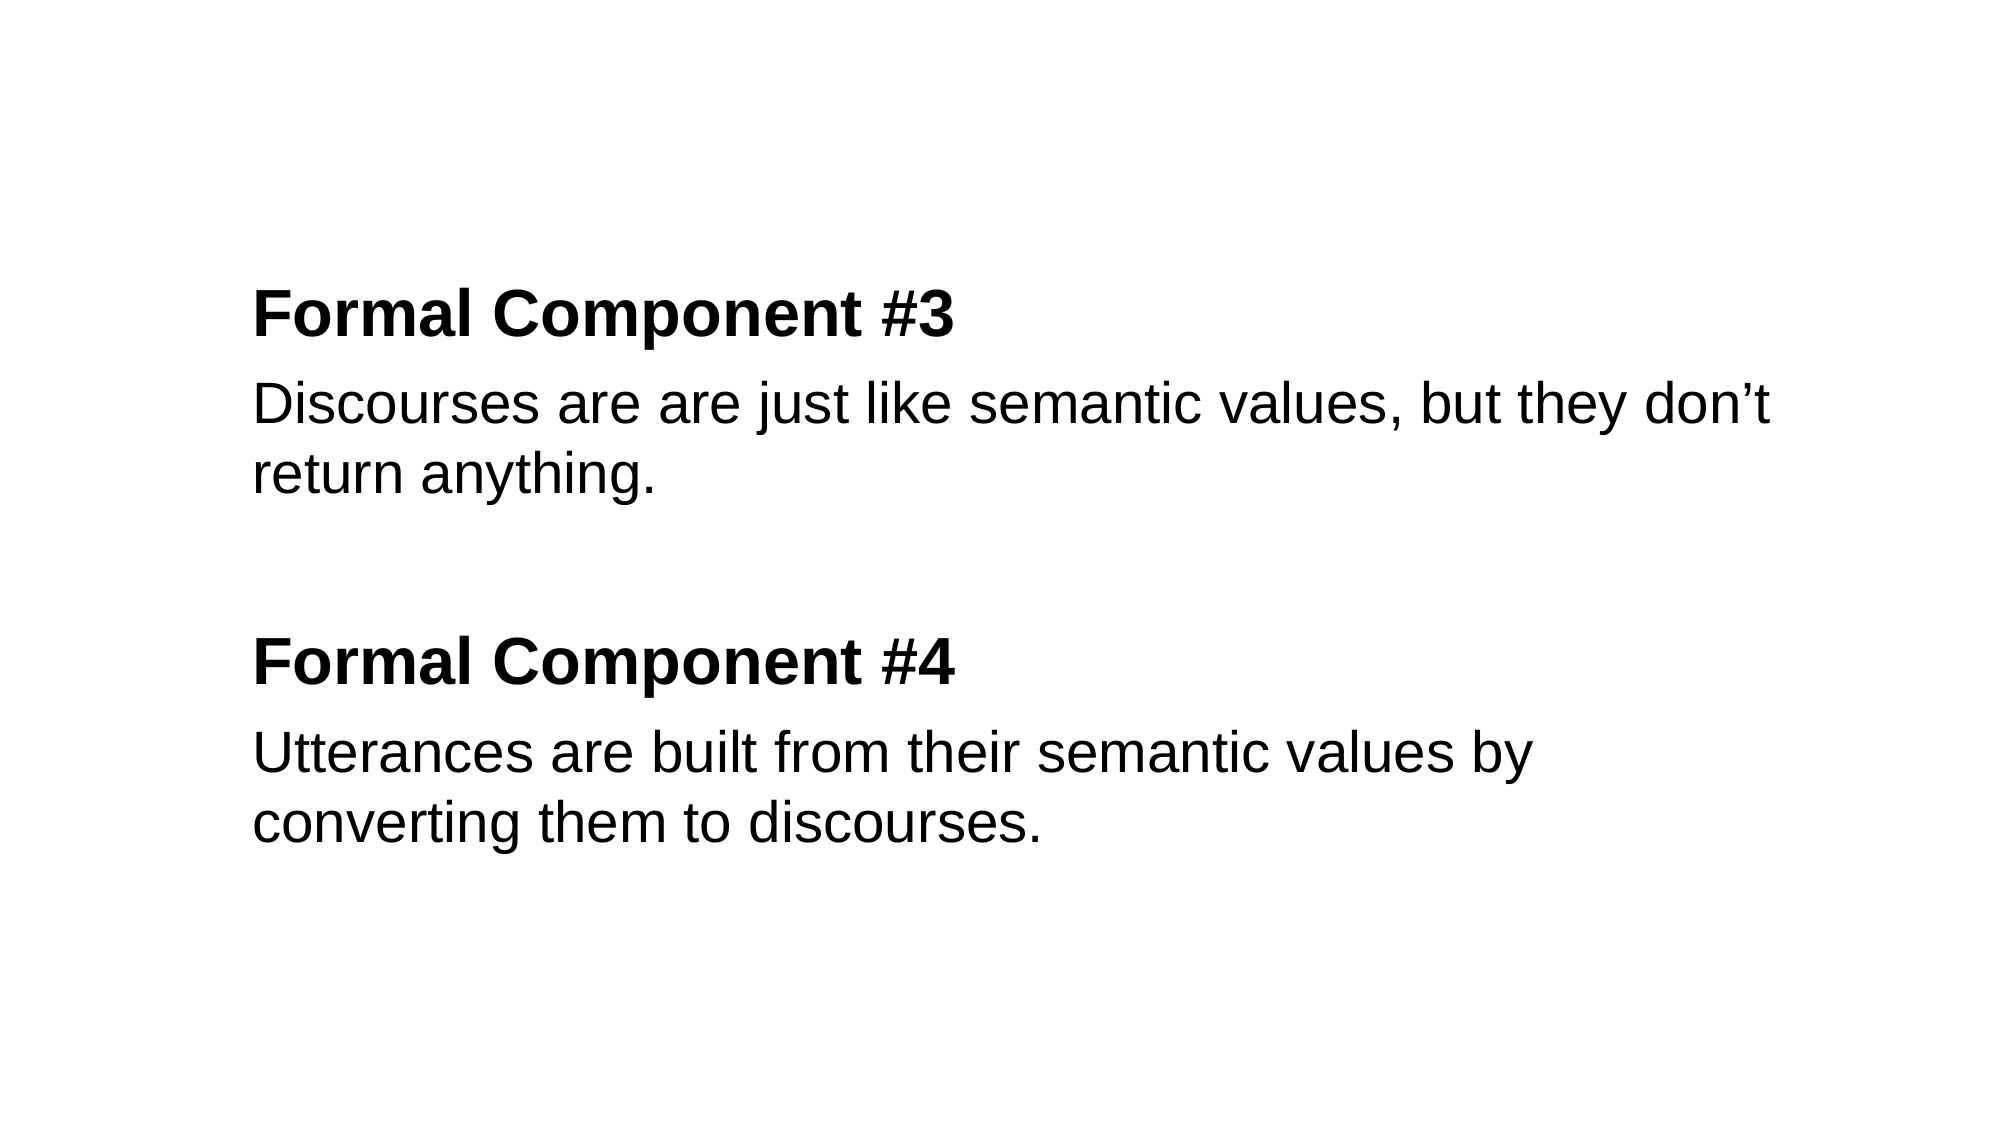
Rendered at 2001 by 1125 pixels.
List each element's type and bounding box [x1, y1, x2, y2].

text_box [237, 610, 1789, 863]
text_box [237, 262, 1804, 515]
